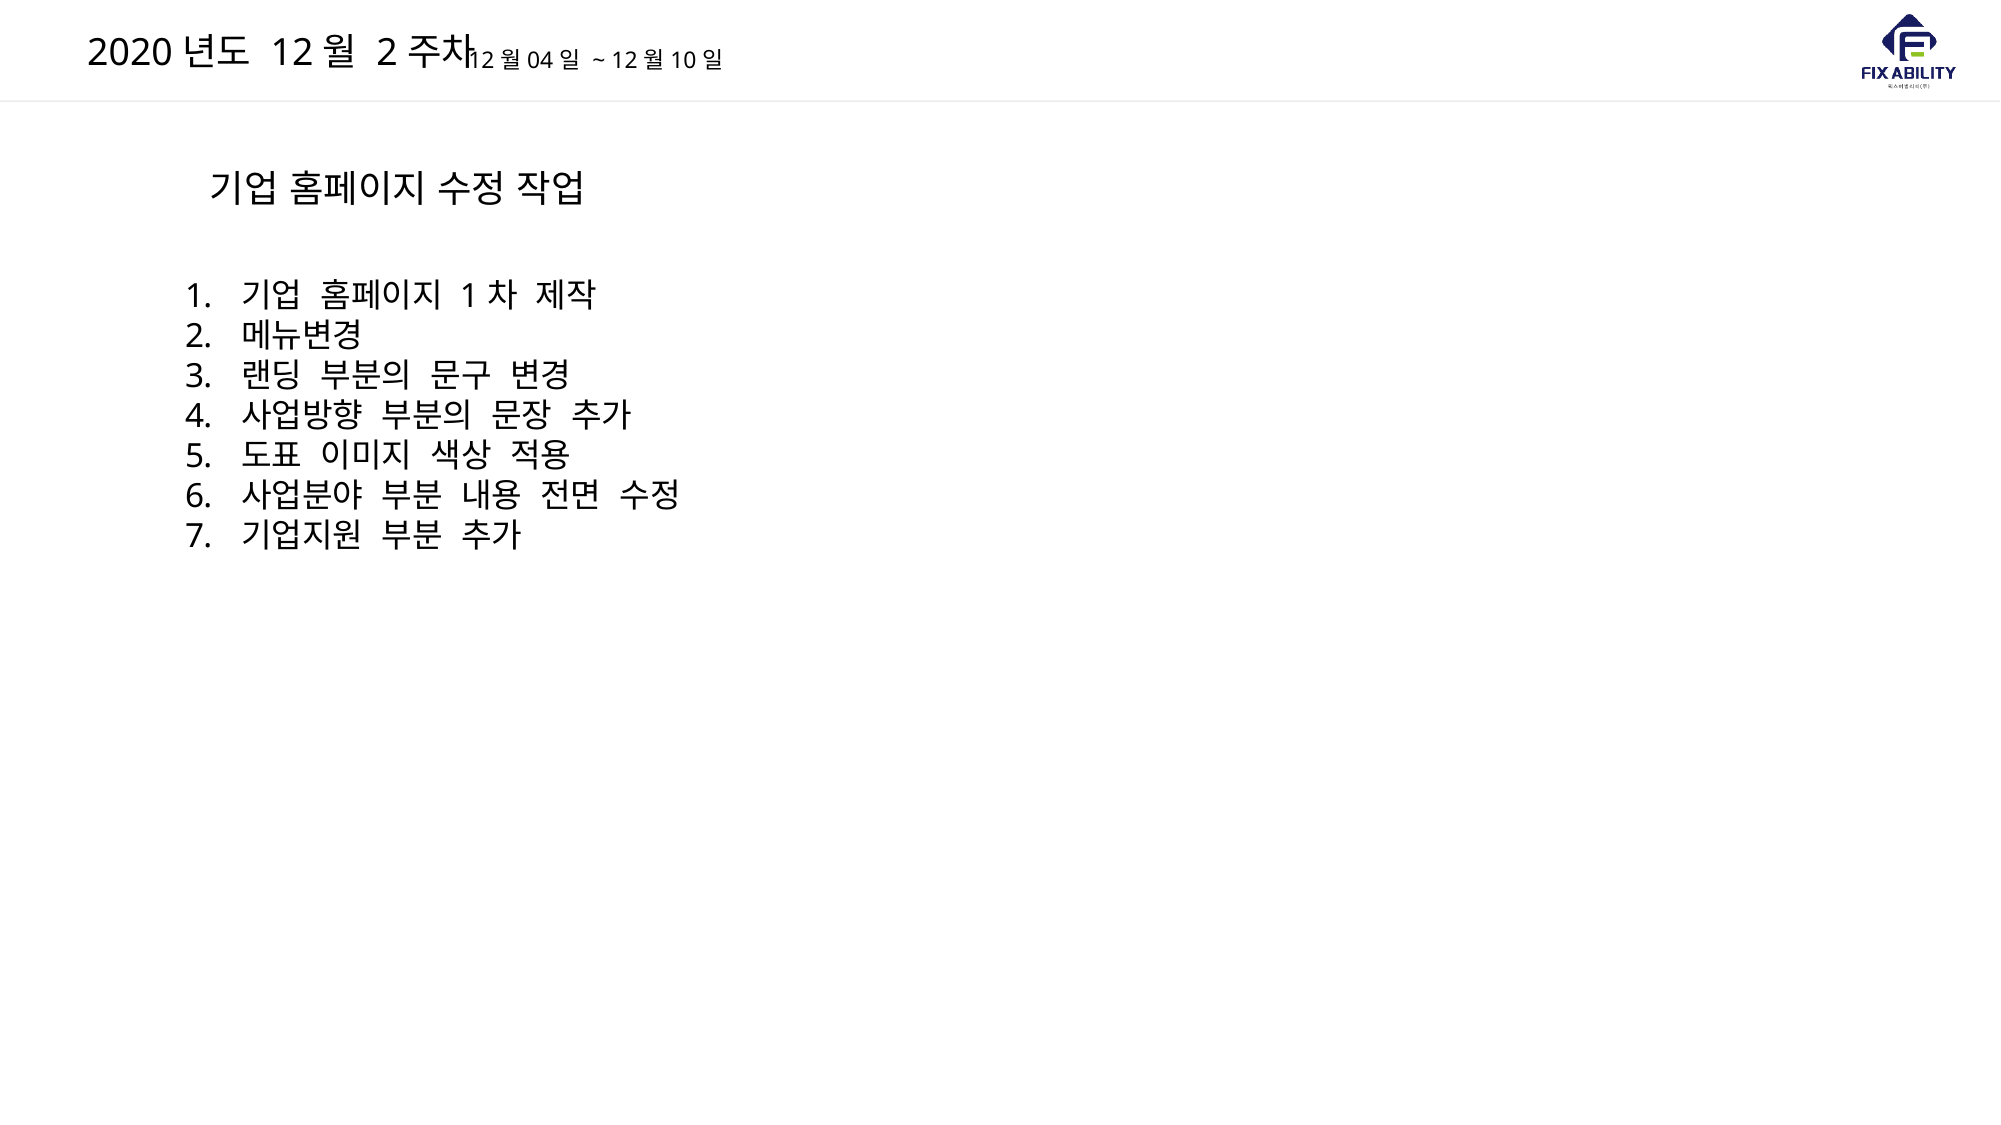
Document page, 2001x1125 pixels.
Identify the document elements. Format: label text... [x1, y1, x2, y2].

text_box 기업 홈페이지 1차 제작 메뉴변경 랜딩 부분의 문구 변경 사업방향 부분의 문장 추가 도표 이미지 색상 적용 사업분야 부분 내용 전면 수정 기업지원 부분 추가 [170, 266, 1817, 561]
picture [1816, 0, 2000, 103]
text_box 기업 홈페이지 수정 작업 [194, 158, 601, 218]
text_box 12월04일 ~ 12월10일 [453, 37, 739, 80]
text_box 2020년도 12월 2주차 [72, 20, 502, 80]
